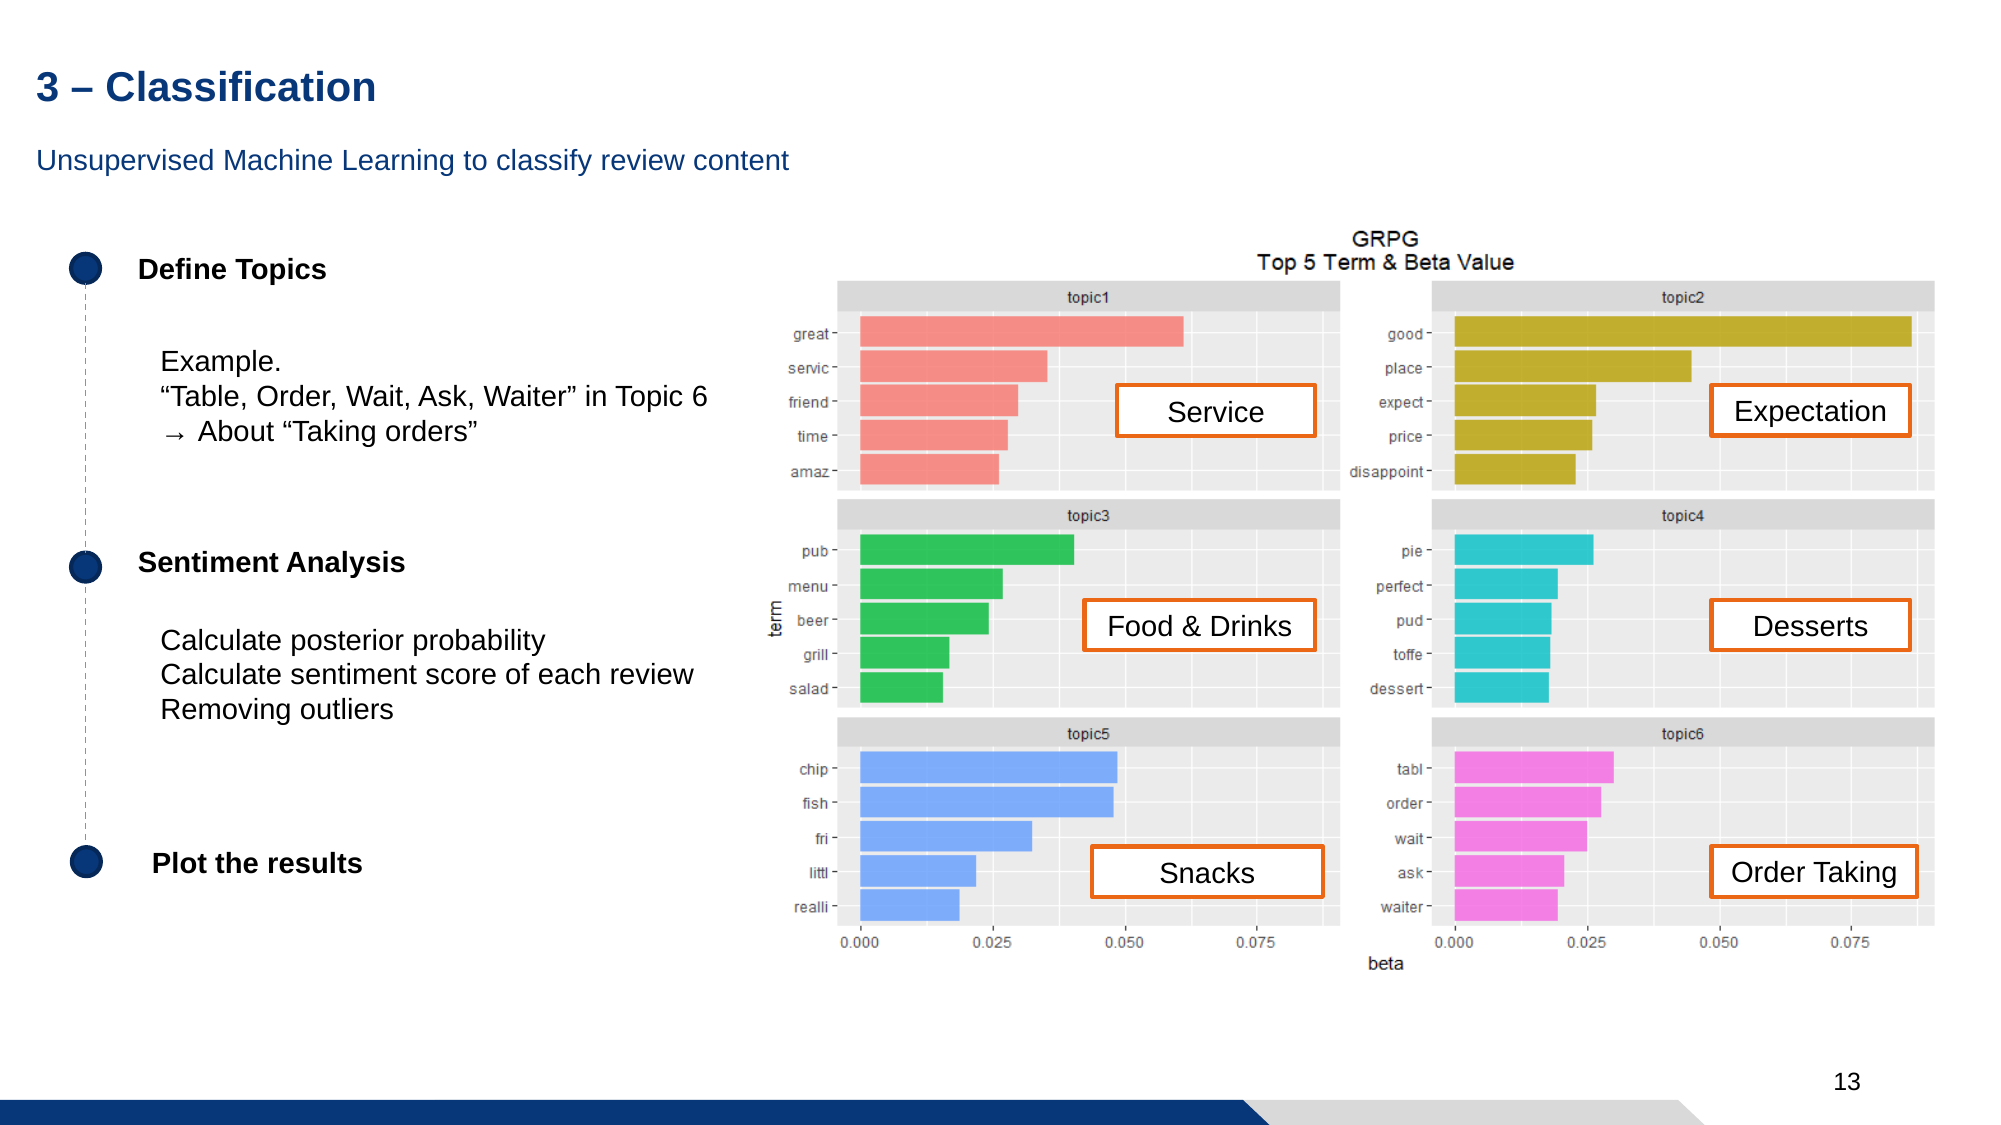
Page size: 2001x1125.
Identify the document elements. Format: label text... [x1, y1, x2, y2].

text_box Calculate posterior probability Calculate sentiment score of each review Removing outliers [145, 613, 739, 735]
title 3 – Classification [21, 47, 1490, 128]
text_box Plot the results [136, 836, 627, 887]
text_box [70, 253, 102, 877]
list Unsupervised Machine Learning to classify review content [21, 128, 1751, 190]
picture [756, 220, 1945, 982]
text_box Define Topics [123, 243, 613, 294]
text_box Sentiment Analysis [123, 536, 613, 587]
slide_number 13 [1818, 1058, 1956, 1104]
text_box Example. “Table, Order, Wait, Ask, Waiter” in Topic 6 → About “Taking orders” [145, 334, 751, 456]
